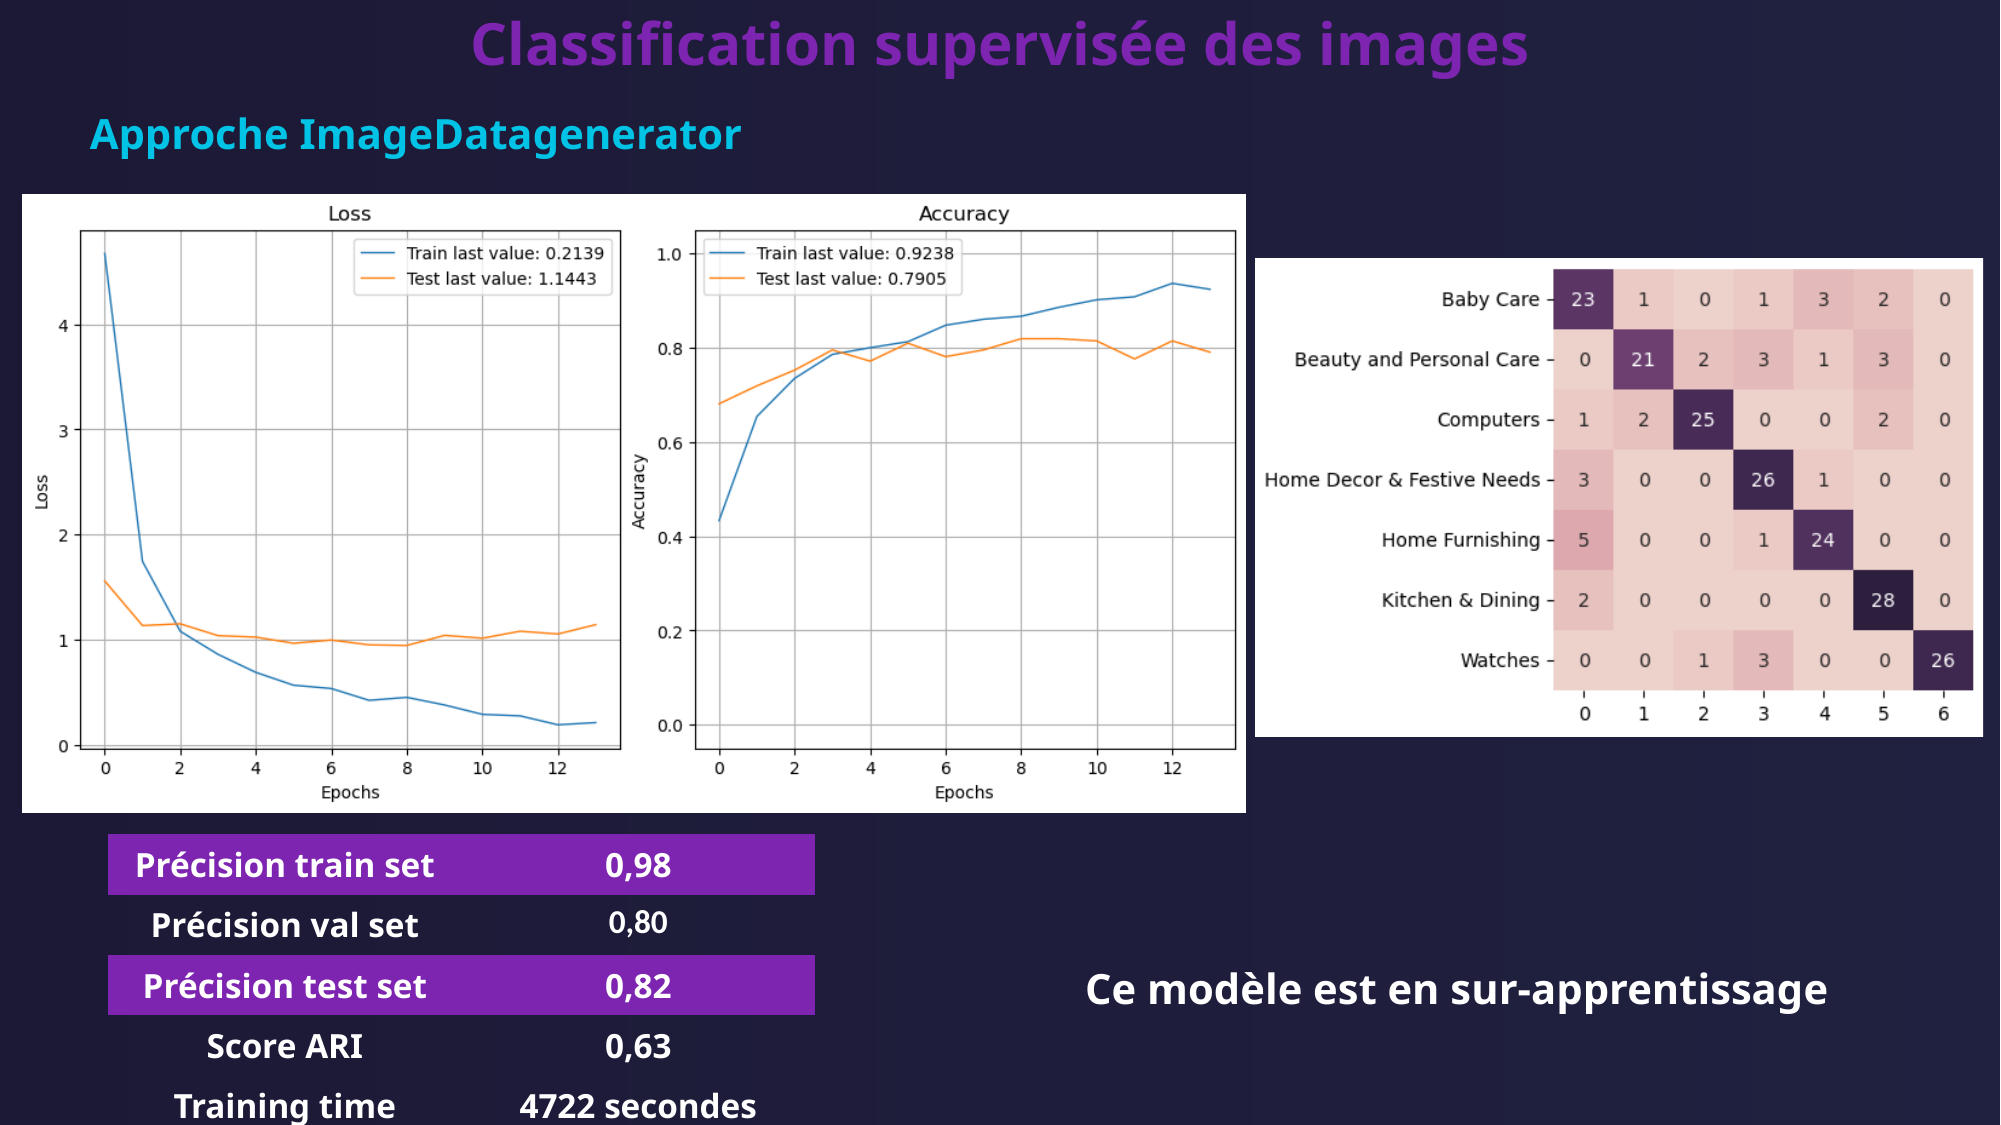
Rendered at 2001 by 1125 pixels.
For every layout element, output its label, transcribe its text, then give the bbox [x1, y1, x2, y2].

table_cell 0,63 [462, 1015, 815, 1076]
table_cell Précision val set [108, 895, 462, 955]
table_header 0,98 [462, 834, 815, 895]
picture [1255, 257, 1984, 737]
table_cell 0,82 [462, 955, 815, 1015]
table_cell 4722 secondes [462, 1076, 815, 1125]
text_box Approche ImageDatagenerator [78, 88, 914, 169]
text_box Ce modèle est en sur-apprentissage [1039, 944, 1875, 1025]
picture [22, 194, 1246, 813]
table_cell Précision test set [108, 955, 462, 1015]
table_header Précision train set [108, 834, 462, 895]
table_cell 0,80 [462, 895, 815, 955]
text_box [0, 0, 2000, 1125]
table_cell Training time [108, 1076, 462, 1125]
text_box Classification supervisée des images [455, 0, 1545, 85]
table_cell Score ARI [108, 1015, 462, 1076]
